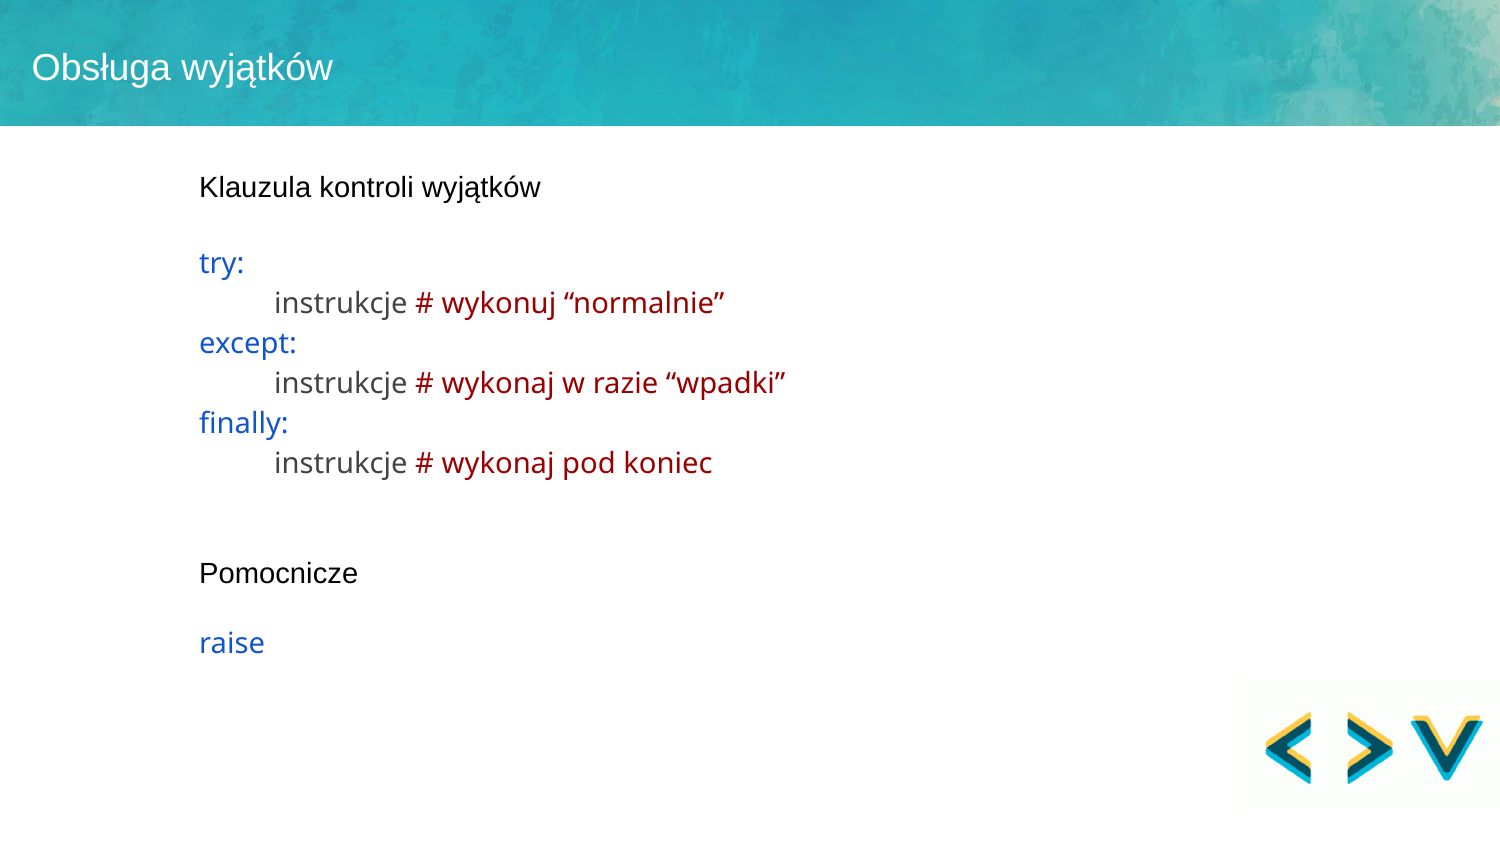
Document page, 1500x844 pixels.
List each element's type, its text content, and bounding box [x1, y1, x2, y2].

picture [0, 0, 1500, 844]
text_box Klauzula kontroli wyjątków try: instrukcje # wykonuj “normalnie” except: instrukcje # wykonaj w razie “wpadki” finally: instrukcje # wykonaj pod koniec Pomocnicze raise [184, 168, 1081, 661]
text_box Obsługa wyjątków [16, 28, 520, 106]
